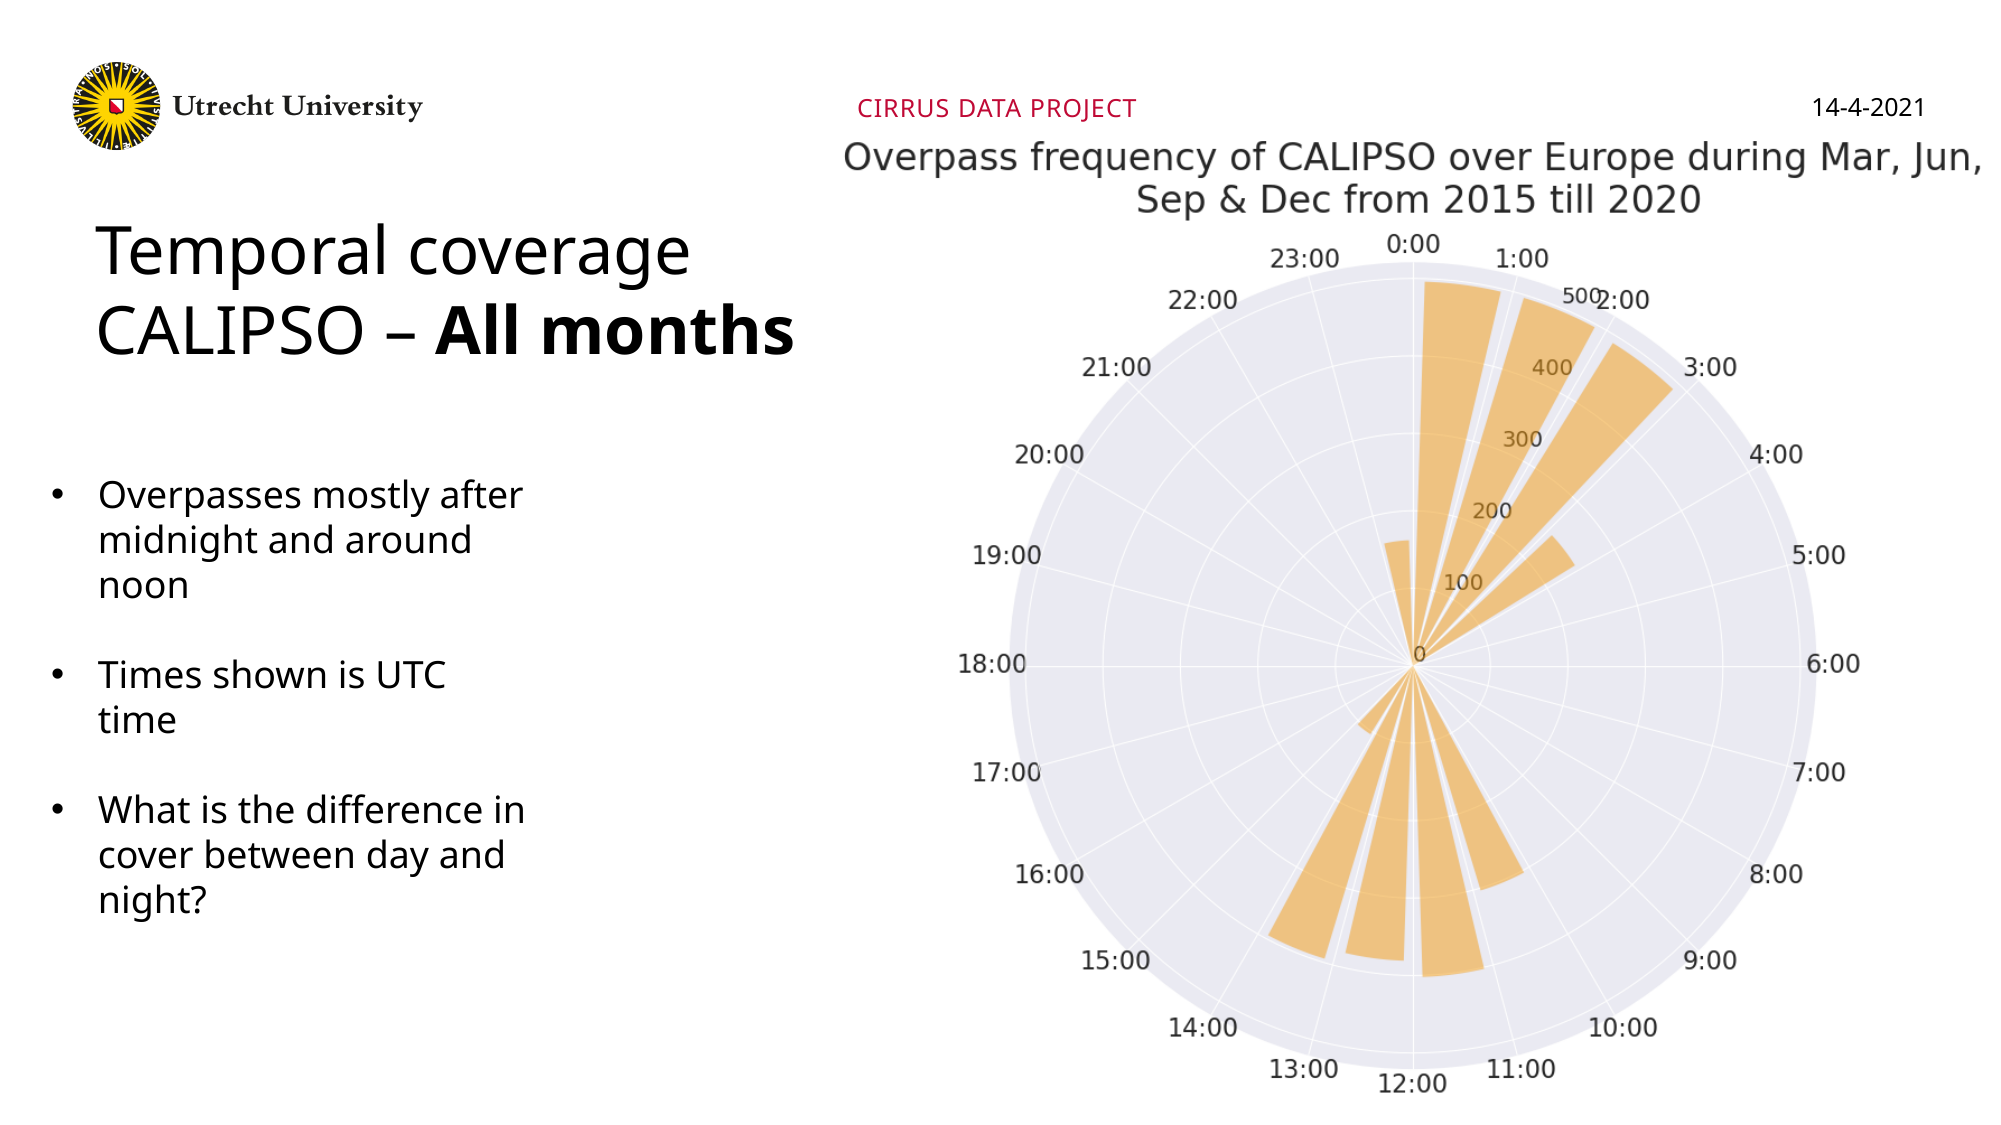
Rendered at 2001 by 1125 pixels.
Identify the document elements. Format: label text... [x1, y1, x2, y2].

text_box Temporal coverage CALIPSO – All months [95, 207, 830, 368]
text_box Overpasses mostly after midnight and around noon Times shown is UTC time What is the difference in cover between day and night? [50, 471, 531, 967]
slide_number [1638, 84, 1942, 120]
picture [0, 0, 526, 208]
picture [835, 140, 2001, 1115]
list Cirrus data project [423, 82, 1572, 182]
